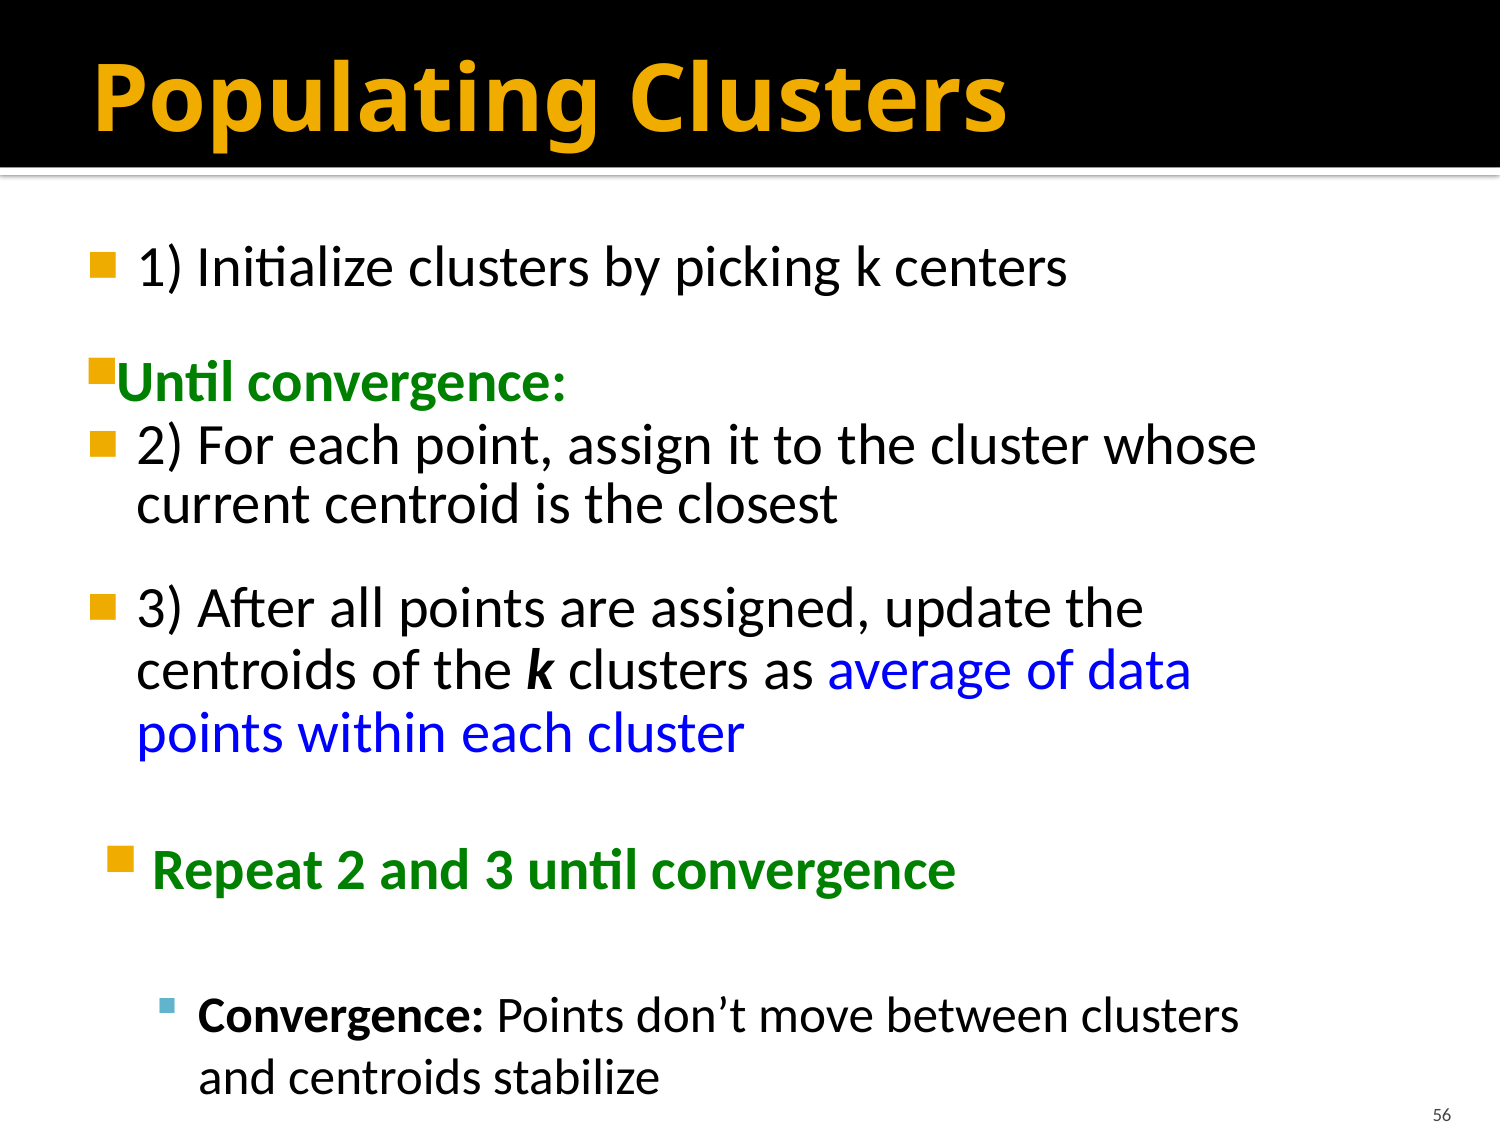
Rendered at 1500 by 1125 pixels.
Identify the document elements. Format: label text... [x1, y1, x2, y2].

list 1) Initialize clusters by picking k centers Until convergence: 2) For each point, assign it to the cluster whose current centroid is the closest 3) After all points are assigned, update the centroids of the k clusters as average of data points within each cluster Repeat 2 and 3 until convergence Convergence: Points don’t move between clusters and centroids stabilize [75, 212, 1463, 1113]
slide_number 56 [1345, 1080, 1467, 1125]
title Populating Clusters [75, 12, 1425, 175]
